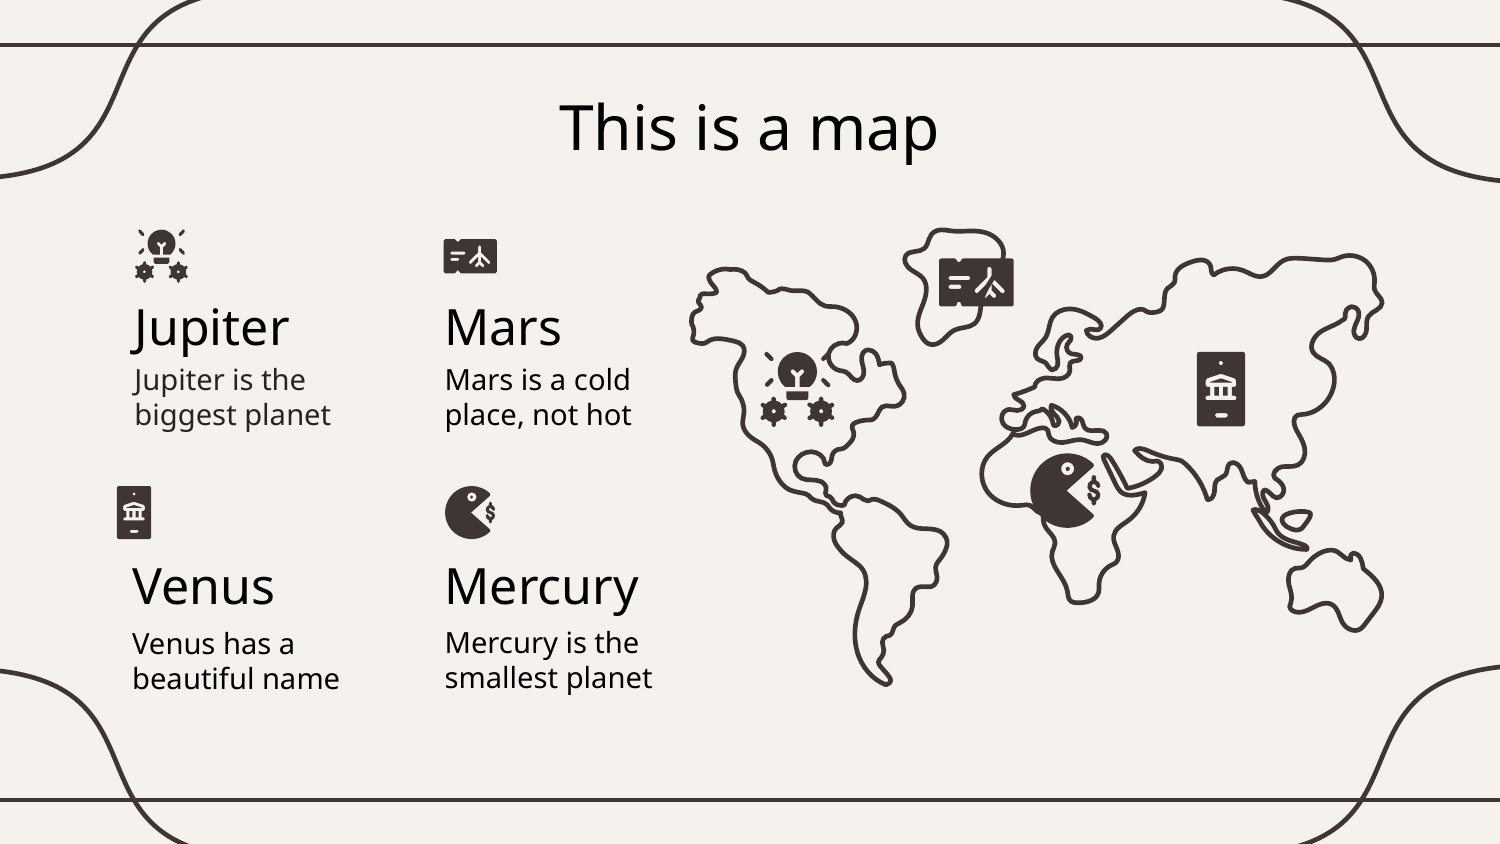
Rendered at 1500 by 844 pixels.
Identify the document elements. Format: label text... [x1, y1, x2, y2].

text_box [443, 239, 497, 274]
text_box Jupiter [119, 280, 426, 362]
text_box Venus has a beautiful name [116, 621, 423, 712]
text_box Mercury [429, 539, 685, 621]
text_box Jupiter is the biggest planet [119, 362, 426, 448]
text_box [134, 229, 189, 284]
text_box Mars [429, 280, 685, 362]
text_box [444, 485, 496, 540]
text_box [116, 486, 152, 540]
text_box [759, 351, 836, 428]
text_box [1030, 453, 1102, 529]
text_box Venus [116, 539, 423, 621]
text_box Mars is a cold place, not hot [429, 362, 685, 448]
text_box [690, 229, 1384, 685]
text_box Mercury is the smallest planet [429, 621, 736, 712]
title This is a map [116, 72, 1383, 167]
